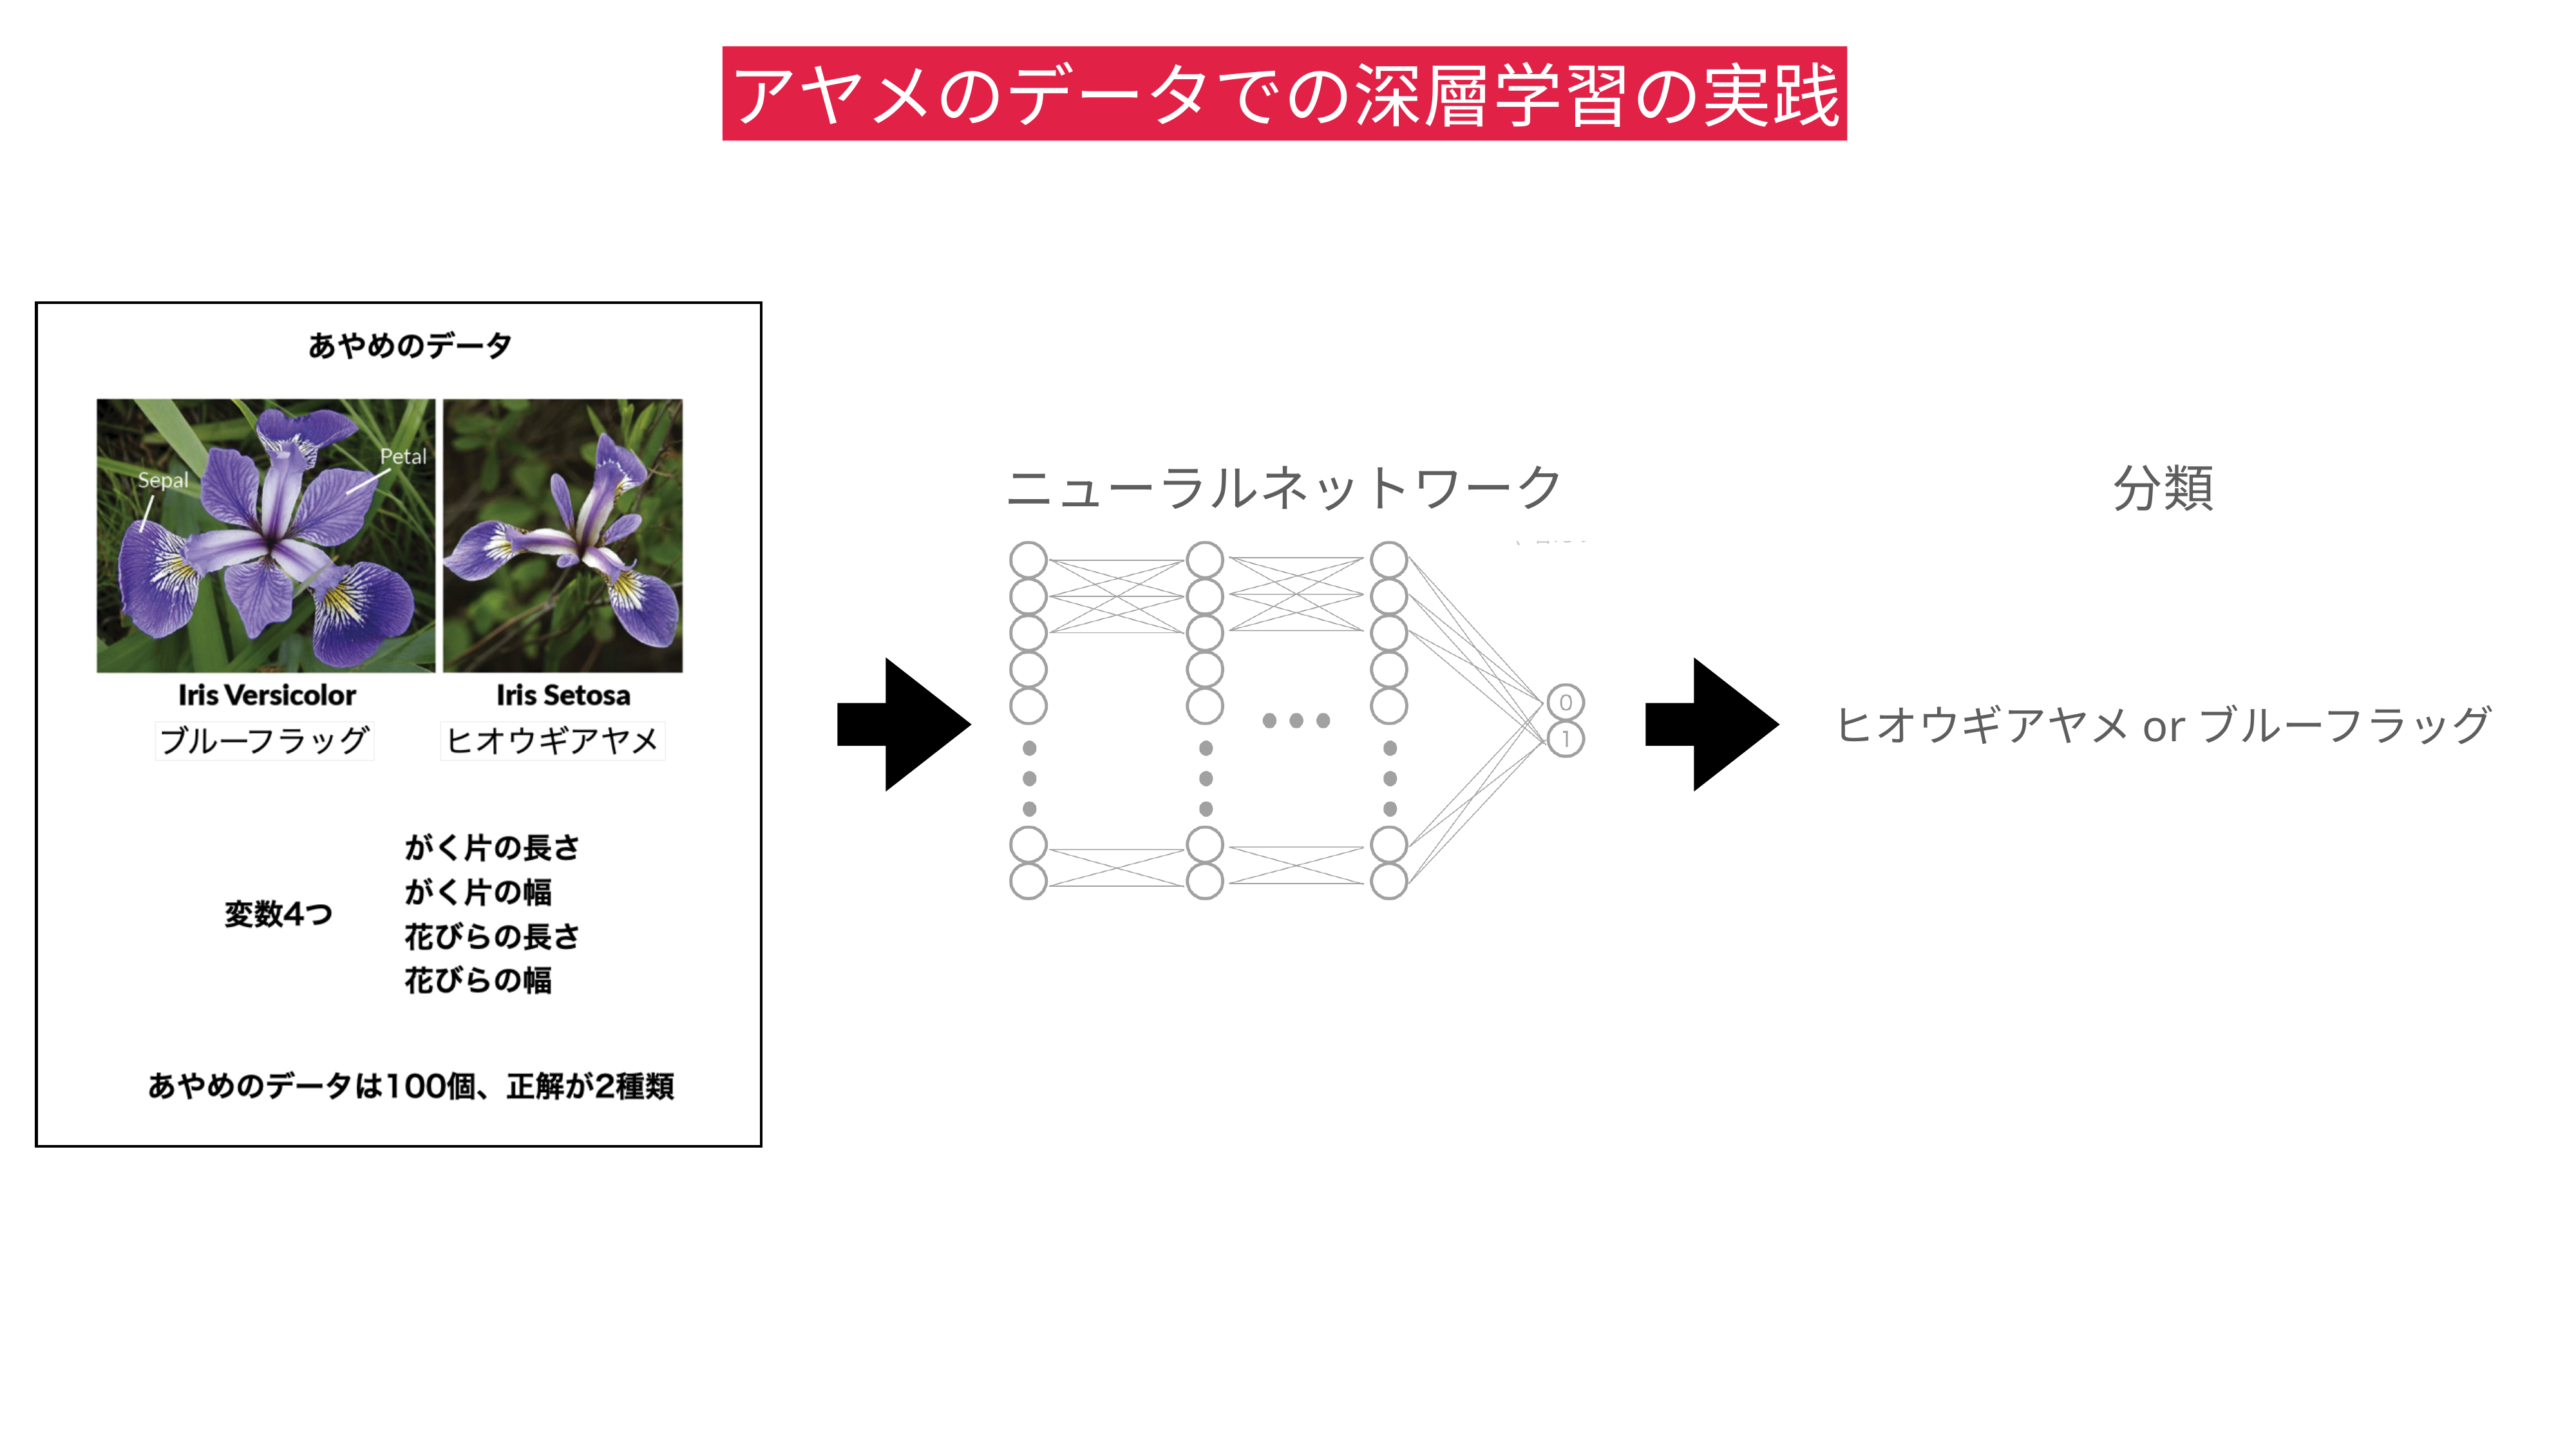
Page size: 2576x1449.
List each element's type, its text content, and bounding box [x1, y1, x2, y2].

text_box 分類 [2107, 451, 2220, 524]
text_box ニューラルネットワーク [998, 451, 1571, 524]
text_box [1645, 657, 1780, 792]
picture [37, 303, 761, 1146]
picture [983, 541, 1586, 909]
text_box アヤメのデータでの深層学習の実践 [722, 46, 1848, 141]
text_box [837, 657, 972, 792]
text_box ヒオウギアヤメorブルーフラッグ [1826, 693, 2501, 756]
